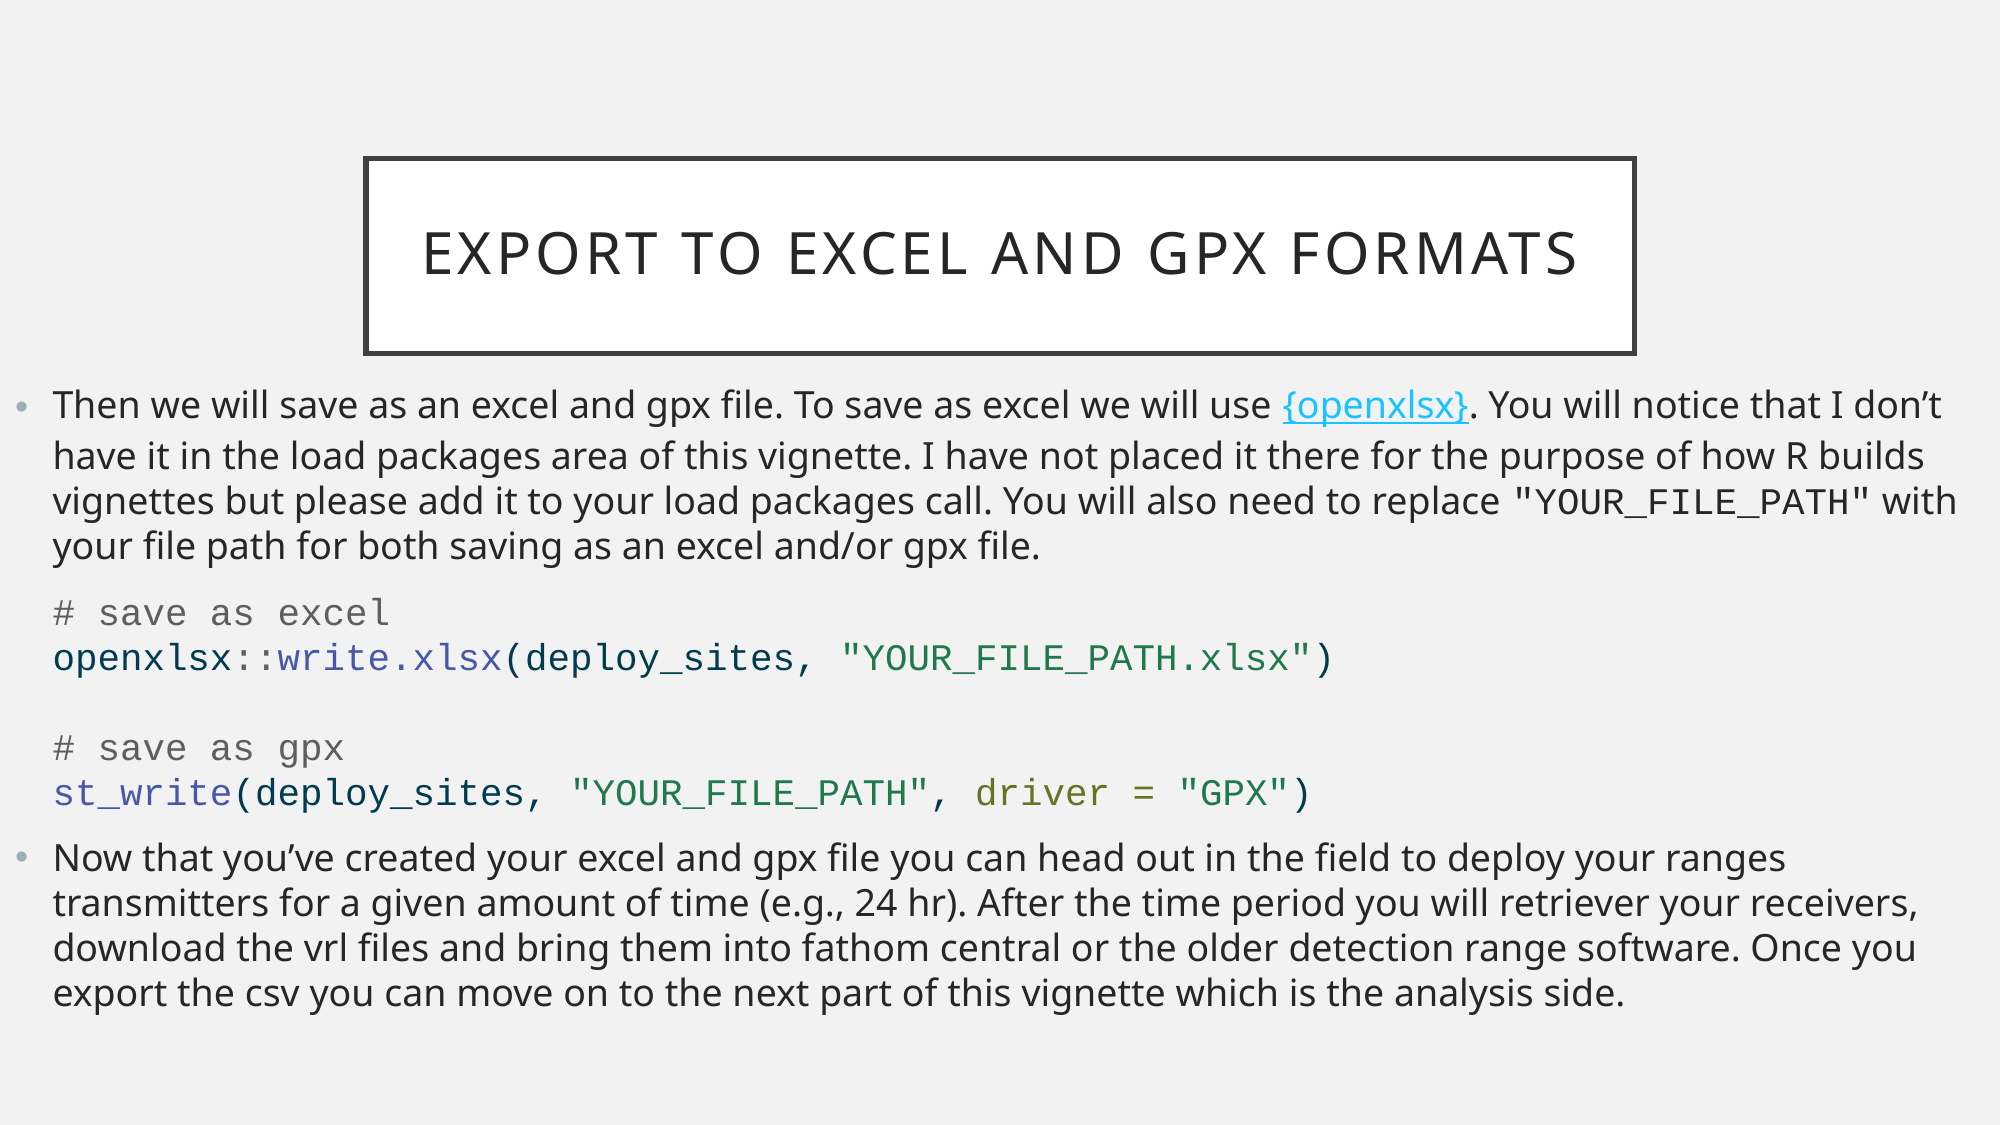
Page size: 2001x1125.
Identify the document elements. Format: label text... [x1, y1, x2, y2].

list Then we will save as an excel and gpx file. To save as excel we will use {openxlsx}. You will notice that I don’t have it in the load packages area of this vignette. I have not placed it there for the purpose of how R builds vignettes but please add it to your load packages call. You will also need to replace "YOUR_FILE_PATH" with your file path for both saving as an excel and/or gpx file. # save as excel openxlsx::write.xlsx(deploy_sites, "YOUR_FILE_PATH.xlsx") # save as gpx st_write(deploy_sites, "YOUR_FILE_PATH", driver = "GPX") Now that you’ve created your excel and gpx file you can head out in the field to deploy your ranges transmitters for a given amount of time (e.g., 24 hr). After the time period you will retriever your receivers, download the vrl files and bring them into fathom central or the older detection range software. Once you export the csv you can move on to the next part of this vignette which is the analysis side. [0, 373, 2001, 1125]
title Export to excel and gpx formats [363, 156, 1637, 356]
